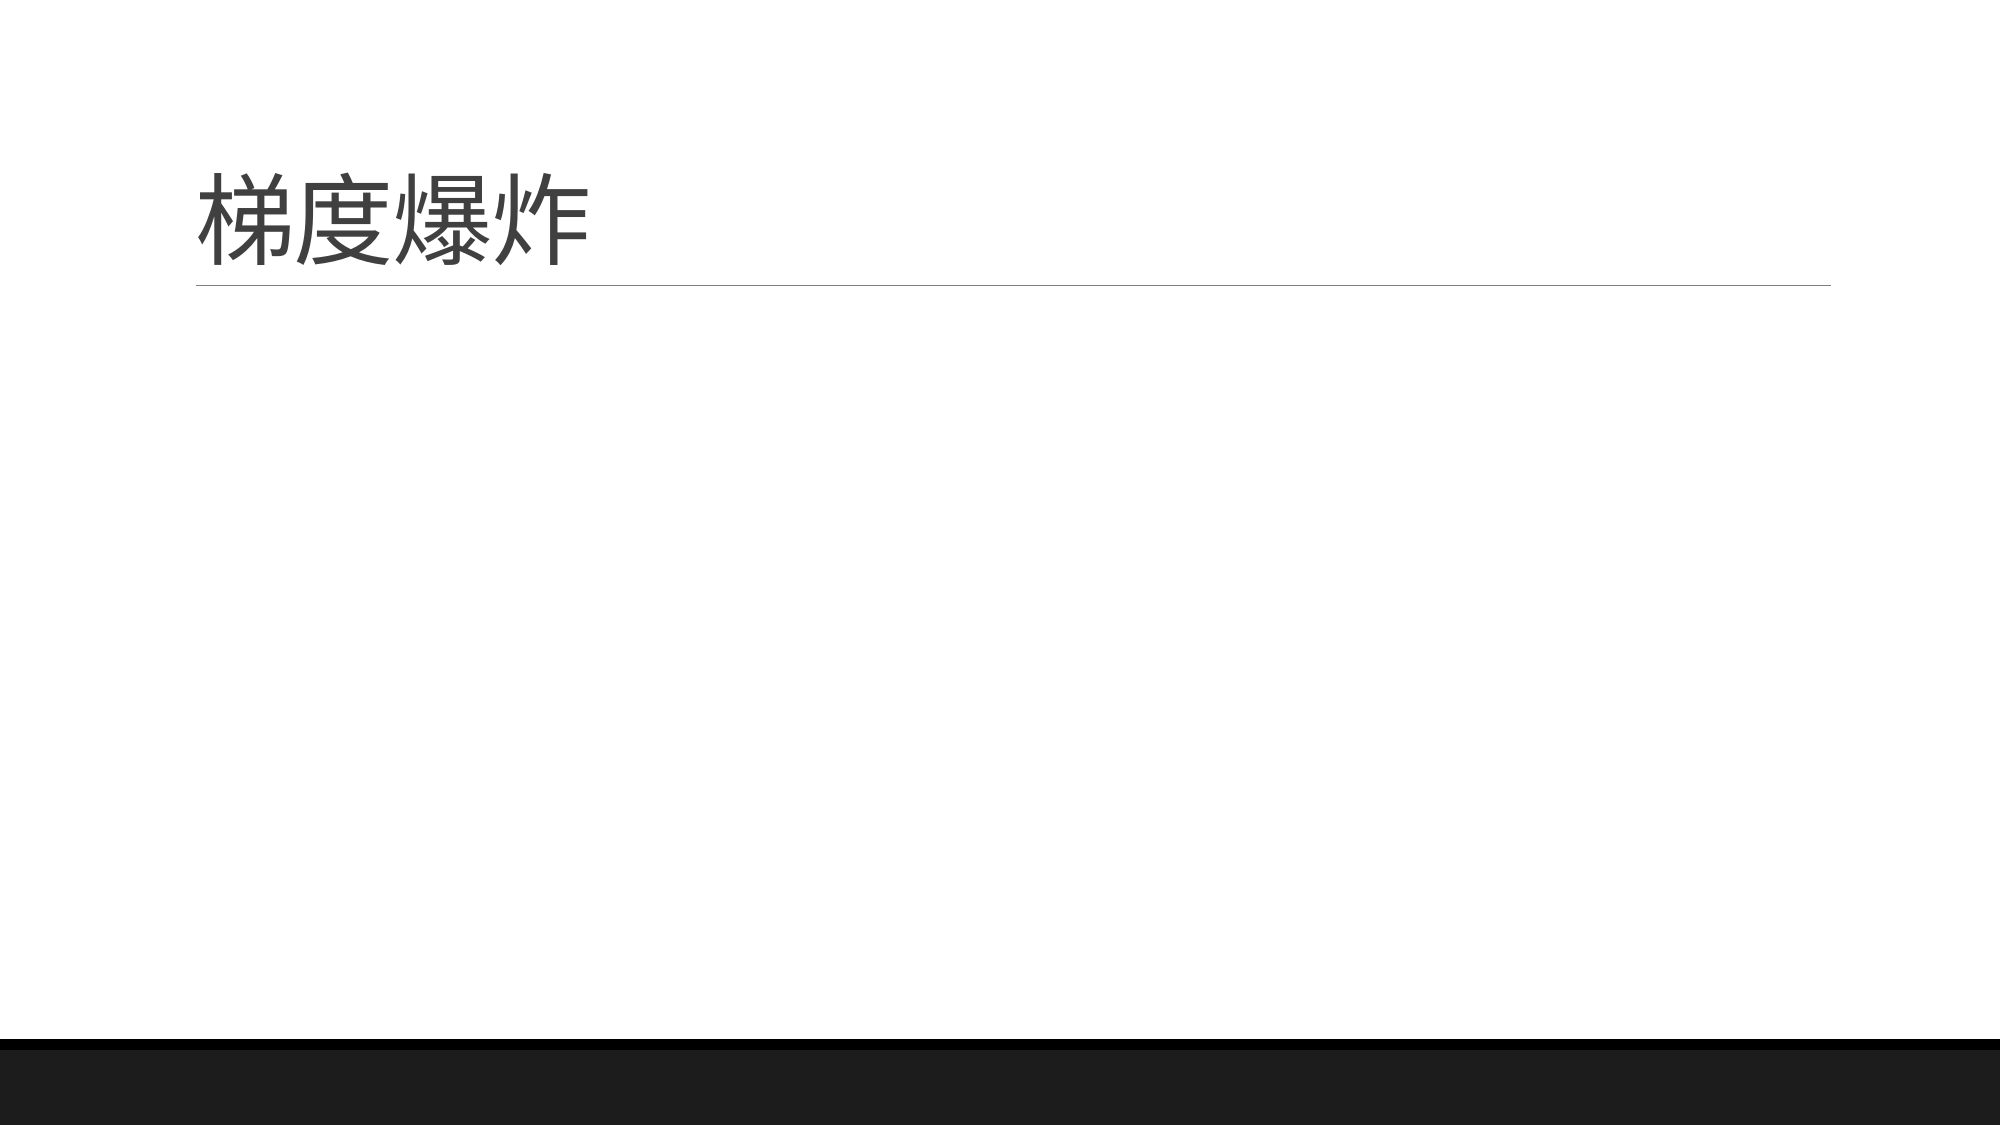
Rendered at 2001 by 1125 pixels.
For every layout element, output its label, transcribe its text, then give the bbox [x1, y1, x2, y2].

title 梯度爆炸 [180, 47, 1830, 285]
